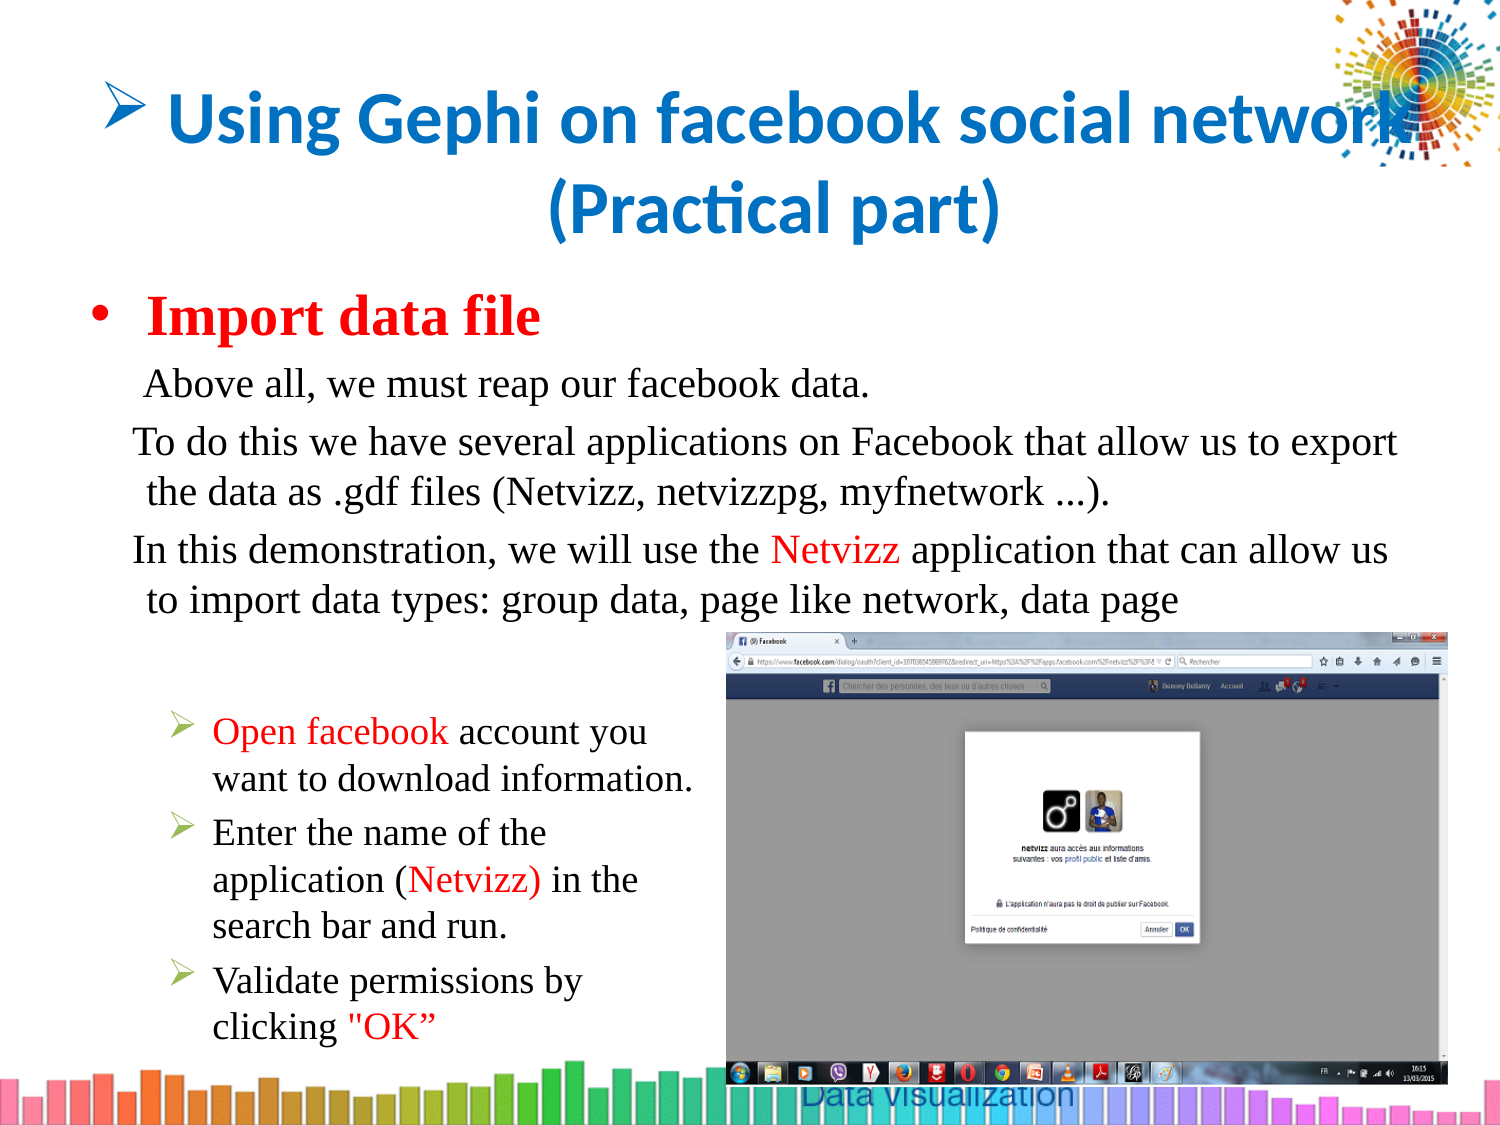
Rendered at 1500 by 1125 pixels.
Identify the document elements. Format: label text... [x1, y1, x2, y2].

picture [0, 0, 1500, 1125]
title Using Gephi on facebook social network (Practical part) [82, 35, 1432, 283]
list Import data file Above all, we must reap our facebook data. To do this we have several applications on Facebook that allow us to export the data as .gdf files (Netvizz, netvizzpg, myfnetwork ...). In this demonstration, we will use the Netvizz application that can allow us to import data types: group data, page like network, data page [75, 269, 1418, 668]
list Open facebook account you want to download information. Enter the name of the application (Netvizz) in the search bar and run. Validate permissions by clicking "OK” [152, 644, 715, 1067]
